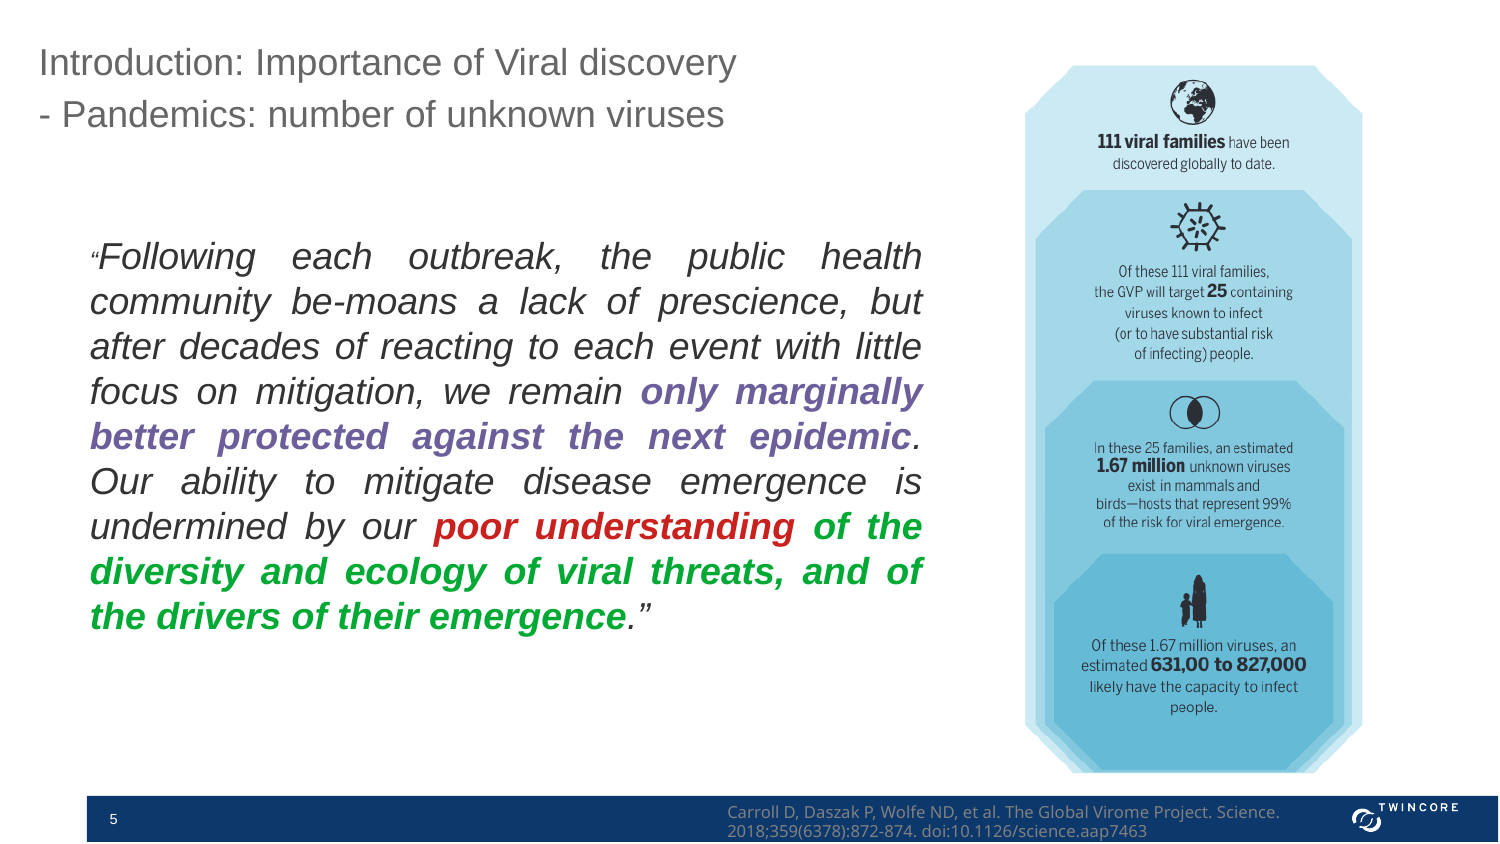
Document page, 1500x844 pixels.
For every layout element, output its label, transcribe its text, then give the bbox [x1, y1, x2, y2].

text_box “Following each outbreak, the public health community be-moans a lack of prescience, but after decades of reacting to each event with little focus on mitigation, we remain only marginally better protected against the next epidemic. Our ability to mitigate disease emergence is undermined by our poor understanding of the diversity and ecology of viral threats, and of the drivers of their emergence.” [75, 224, 938, 750]
text_box Carroll D, Daszak P, Wolfe ND, et al. The Global Virome Project. Science. 2018;359(6378):872-874. doi:10.1126/science.aap7463 [712, 793, 1387, 844]
picture [1012, 55, 1374, 788]
picture [1387, 803, 1458, 832]
